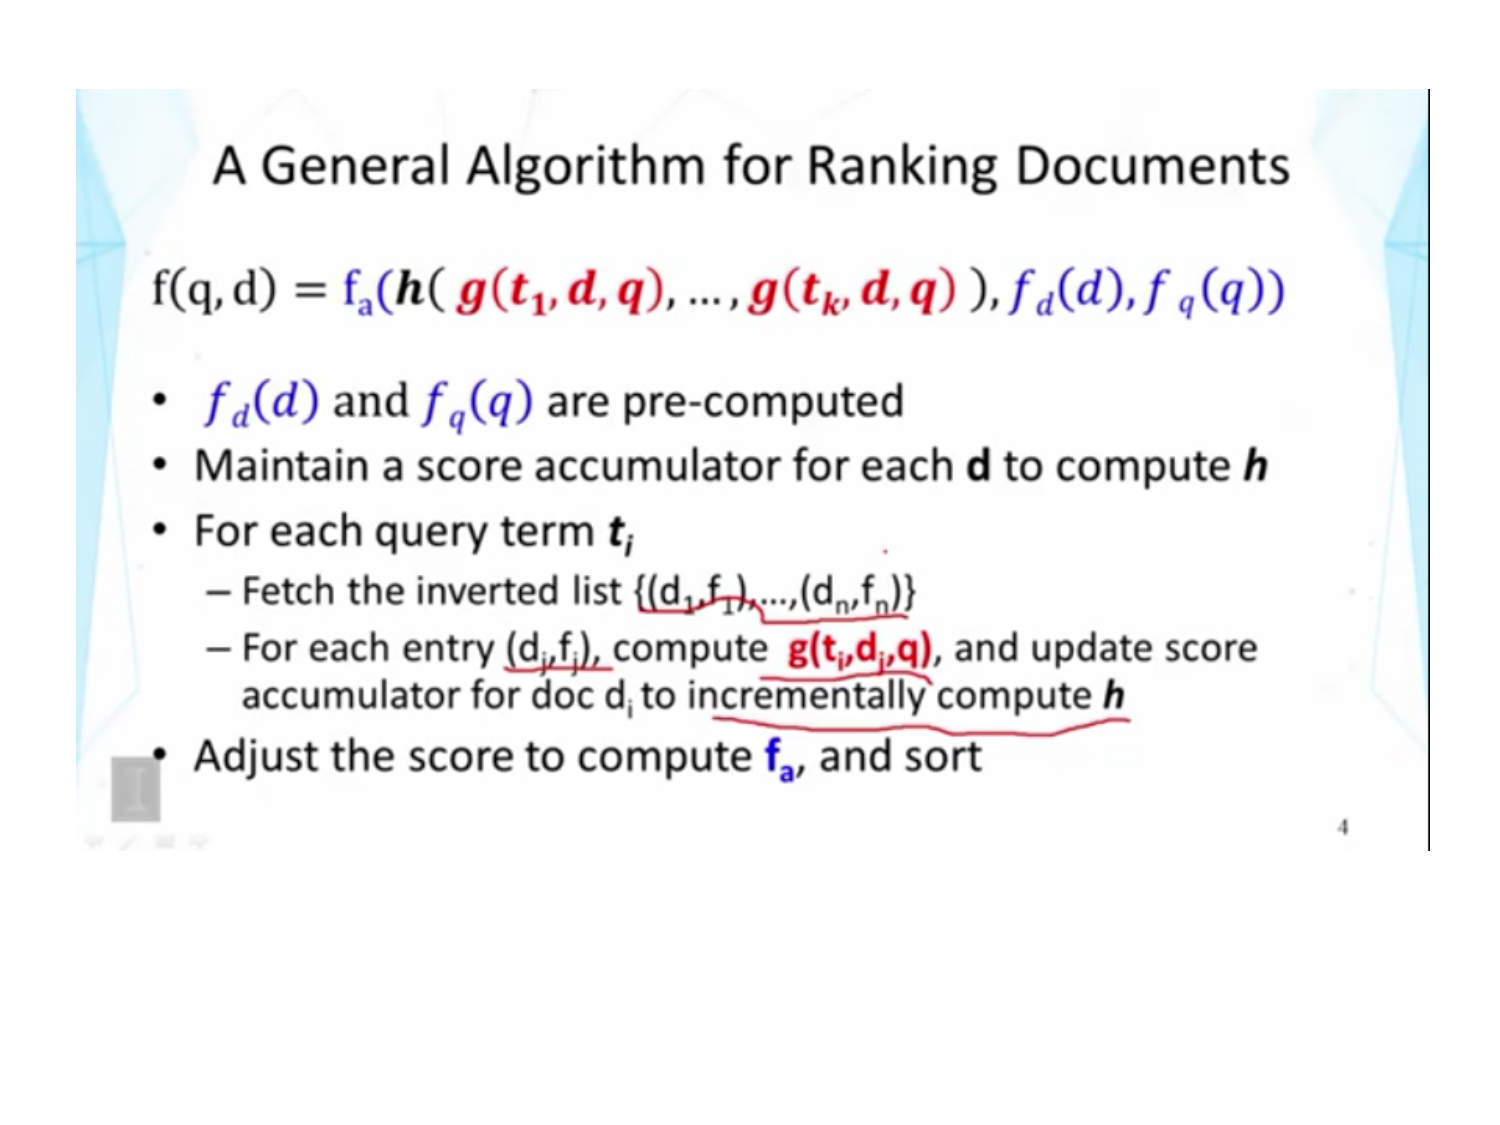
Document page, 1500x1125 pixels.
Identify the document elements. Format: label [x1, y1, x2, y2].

picture [76, 89, 1431, 852]
